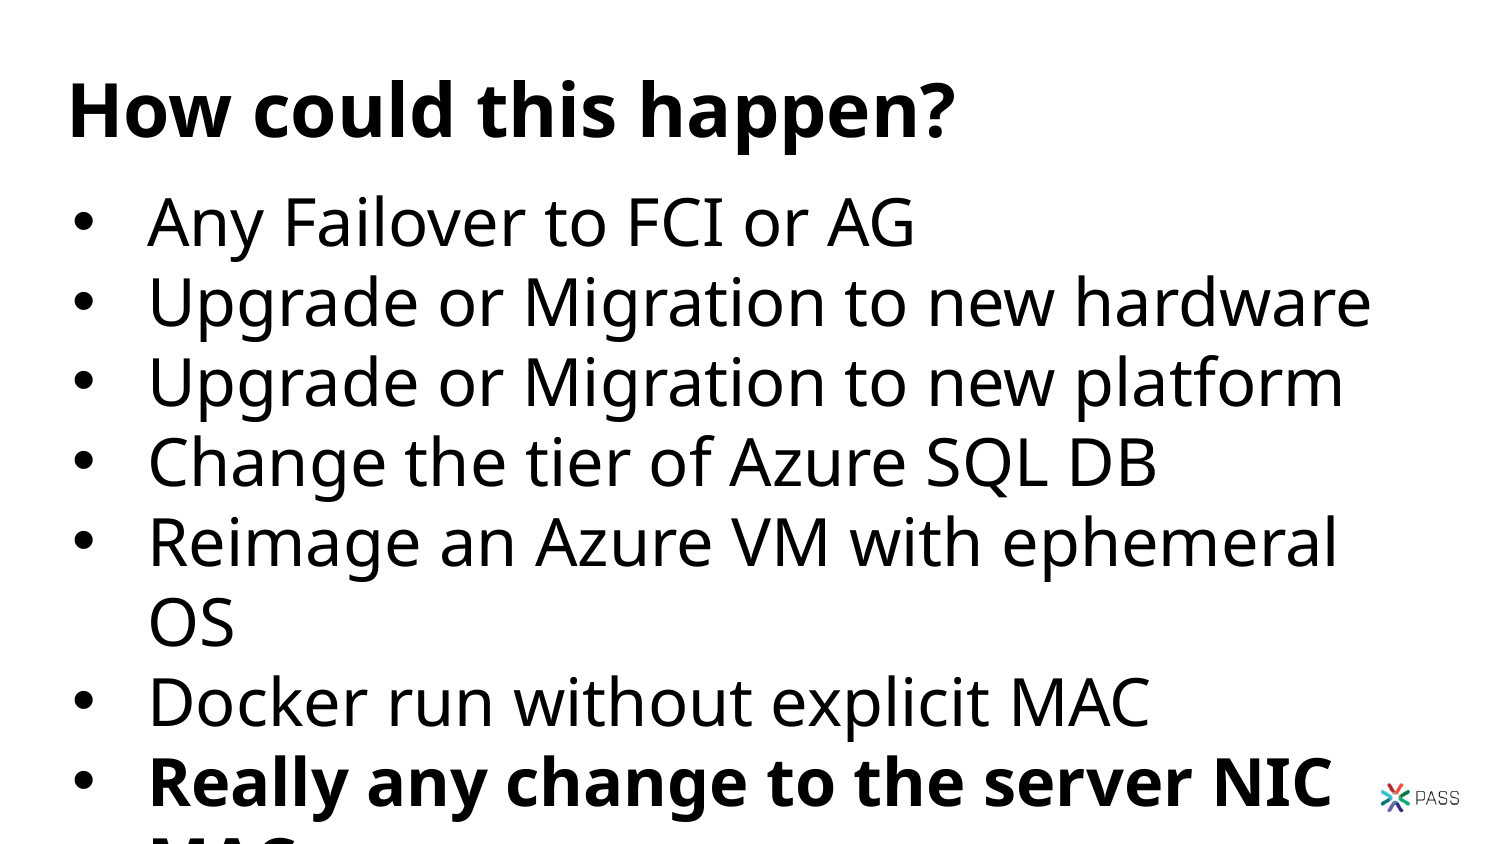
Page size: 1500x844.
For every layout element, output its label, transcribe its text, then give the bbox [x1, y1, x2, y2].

text_box Any Failover to FCI or AG Upgrade or Migration to new hardware Upgrade or Migration to new platform Change the tier of Azure SQL DB Reimage an Azure VM with ephemeral OS Docker run without explicit MAC Really any change to the server NIC MAC [57, 172, 1449, 844]
title How could this happen? [51, 71, 1443, 173]
picture [1449, 781, 1460, 814]
